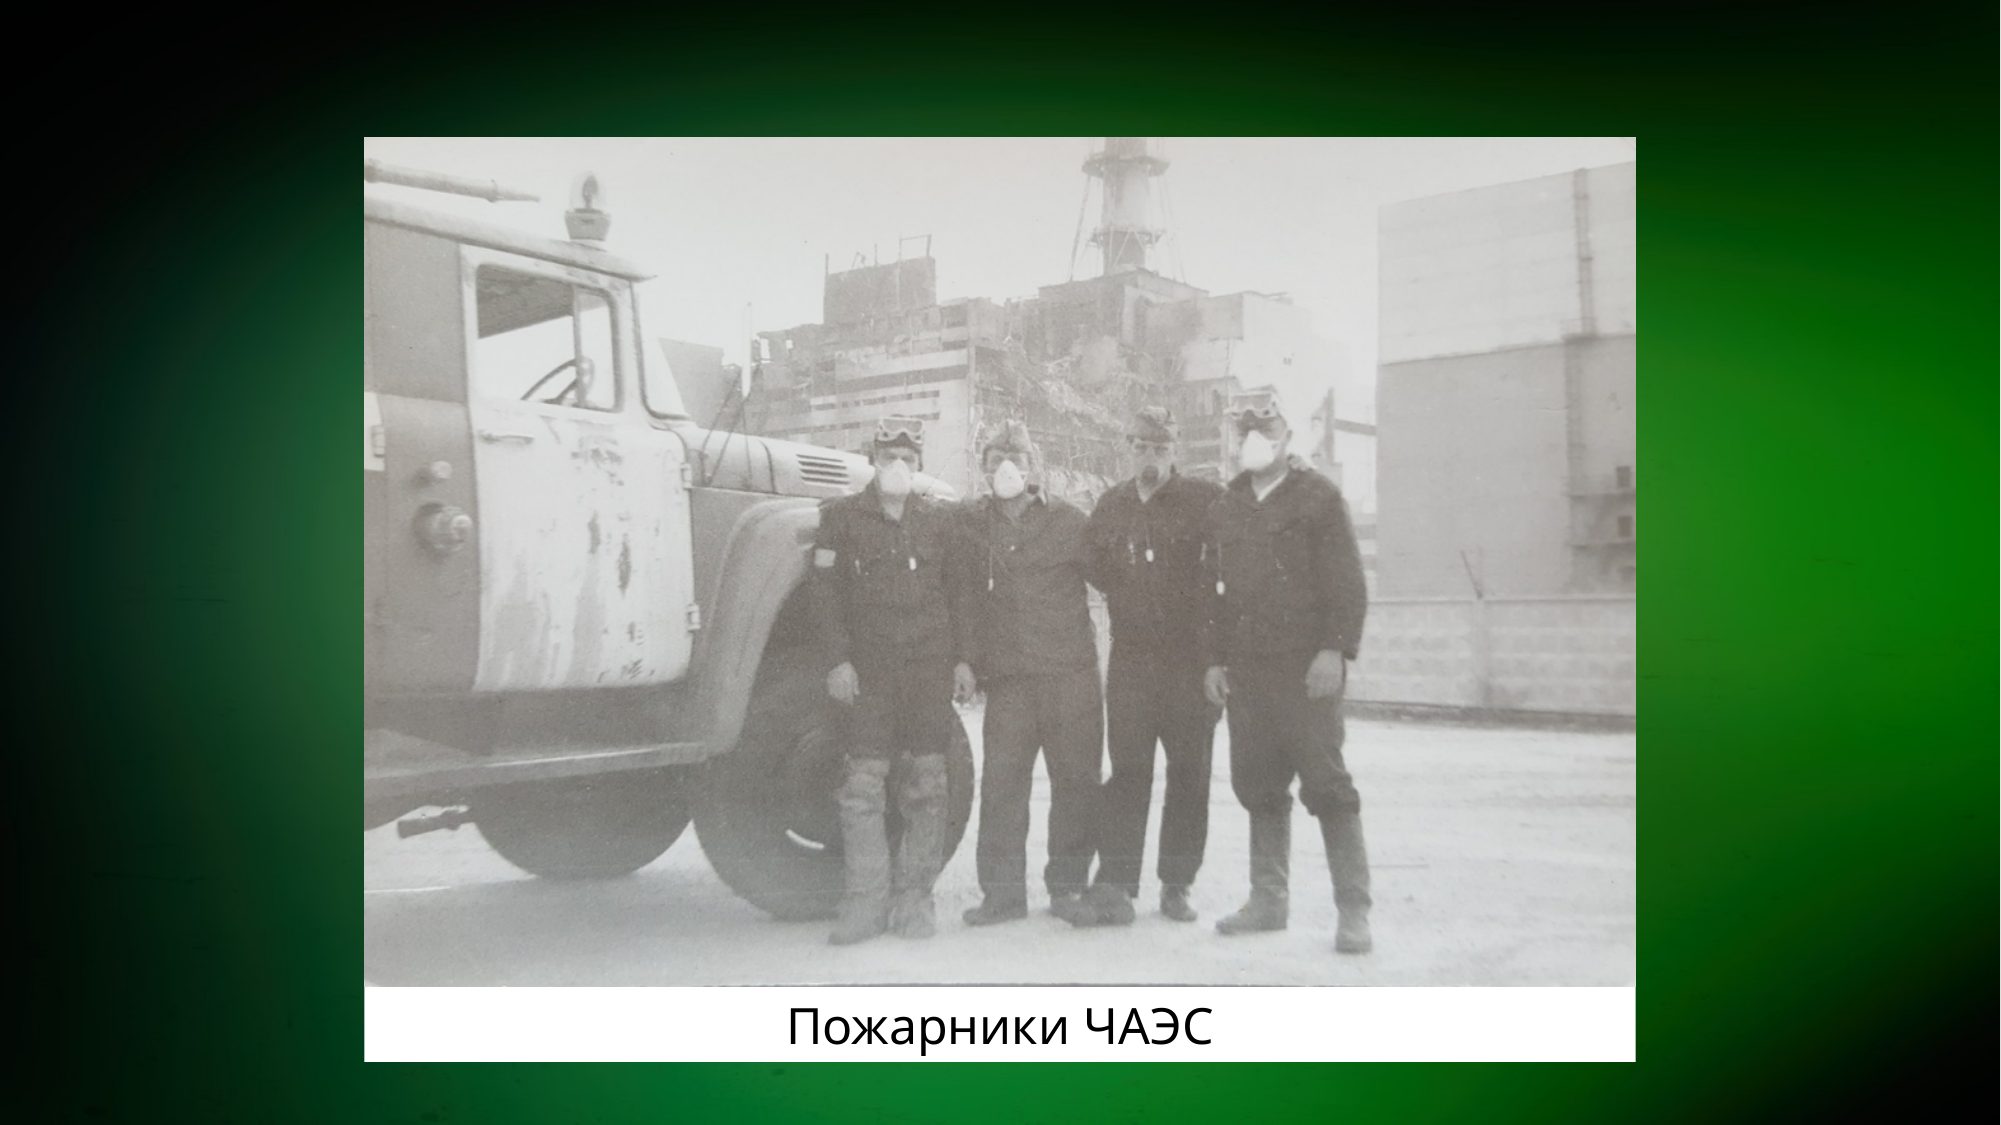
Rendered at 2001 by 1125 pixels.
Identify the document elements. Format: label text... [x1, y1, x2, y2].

text_box Пожарники ЧАЭС [364, 988, 1636, 1062]
picture [0, 0, 2001, 1125]
